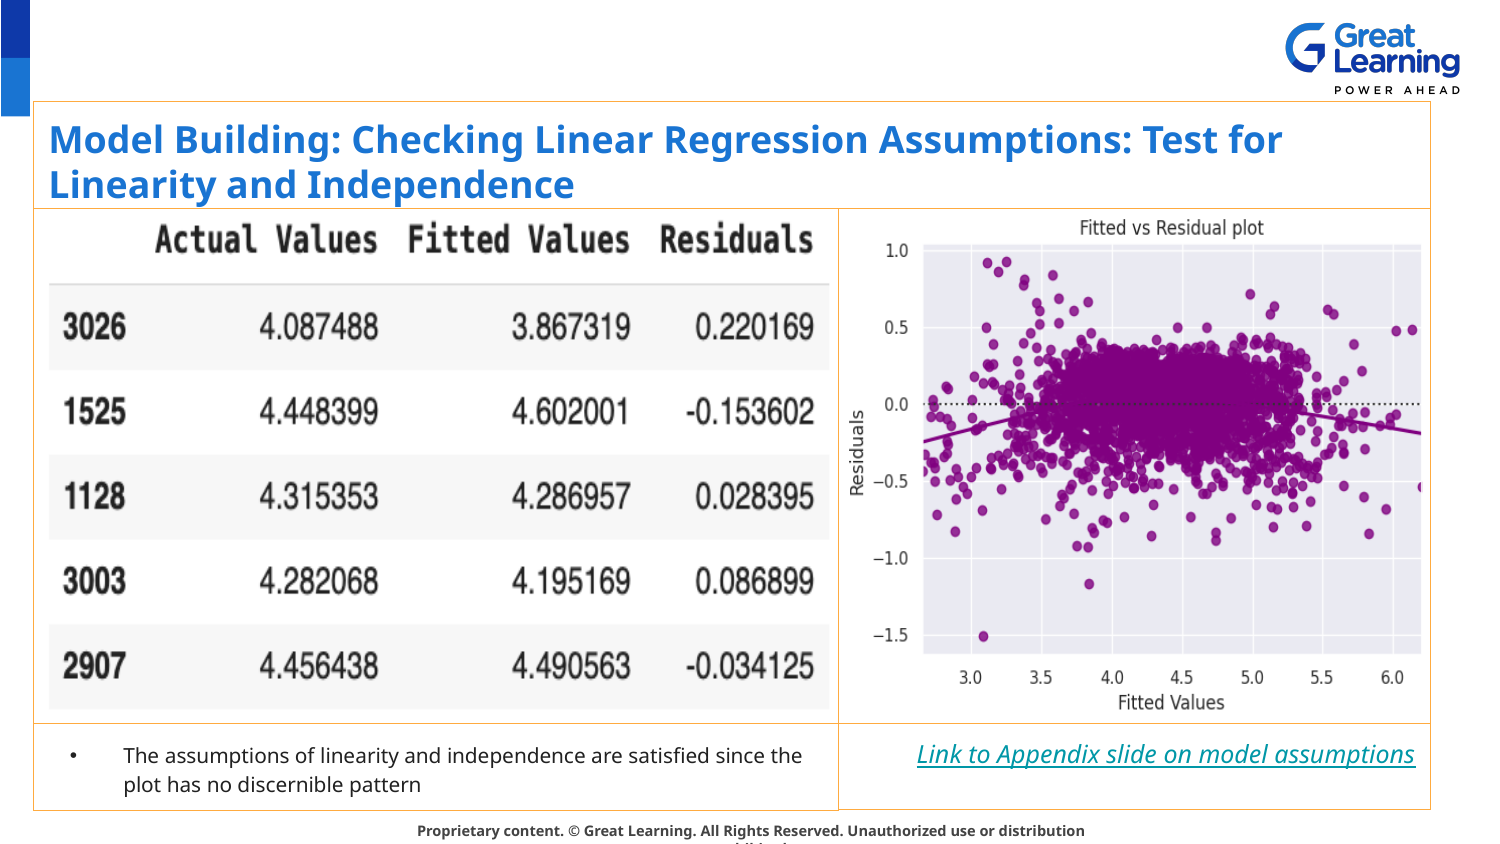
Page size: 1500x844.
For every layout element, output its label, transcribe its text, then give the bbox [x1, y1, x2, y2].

picture [32, 208, 1432, 725]
picture [1258, 11, 1487, 106]
list The assumptions of linearity and independence are satisfied since the plot has no discernible pattern [33, 731, 839, 811]
title Model Building: Checking Linear Regression Assumptions: Test for Linearity and Independence [33, 101, 1431, 208]
text_box Link to Appendix slide on model assumptions [838, 731, 1431, 810]
